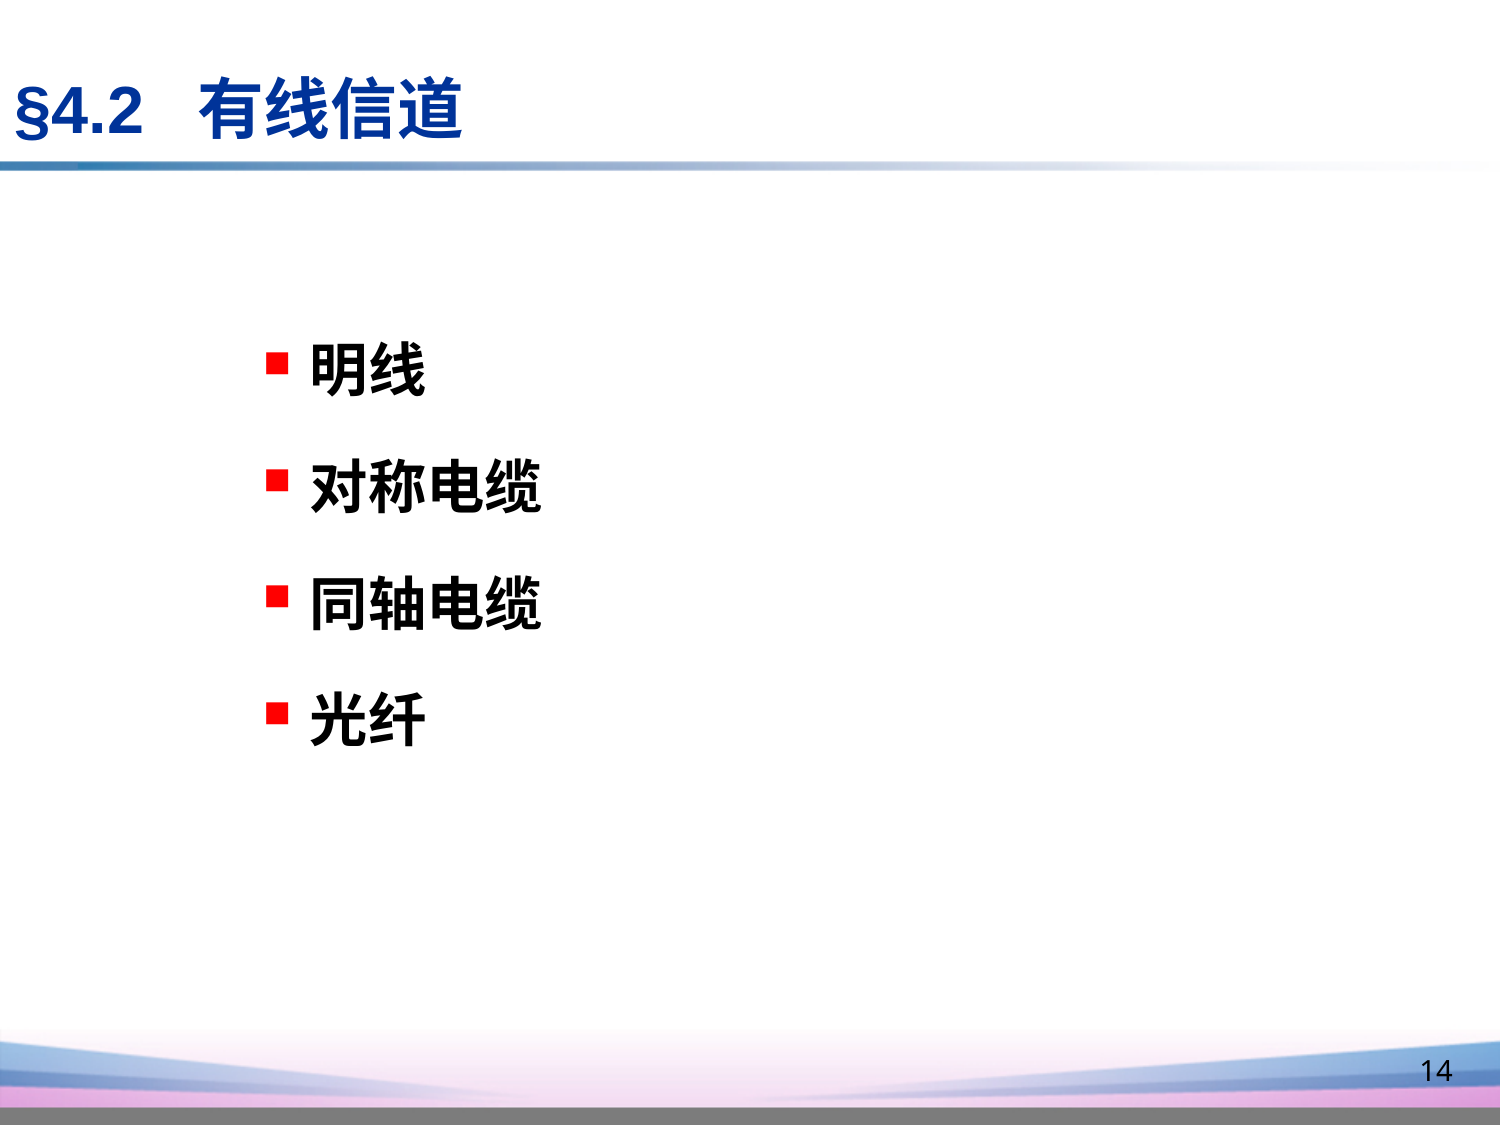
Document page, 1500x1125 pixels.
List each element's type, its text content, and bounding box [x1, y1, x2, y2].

slide_number 14 [1154, 1023, 1468, 1100]
text_box 明线 对称电缆 同轴电缆 光纤 [173, 139, 670, 811]
text_box §4.2 有线信道 [0, 59, 524, 169]
picture [0, 0, 1500, 1125]
